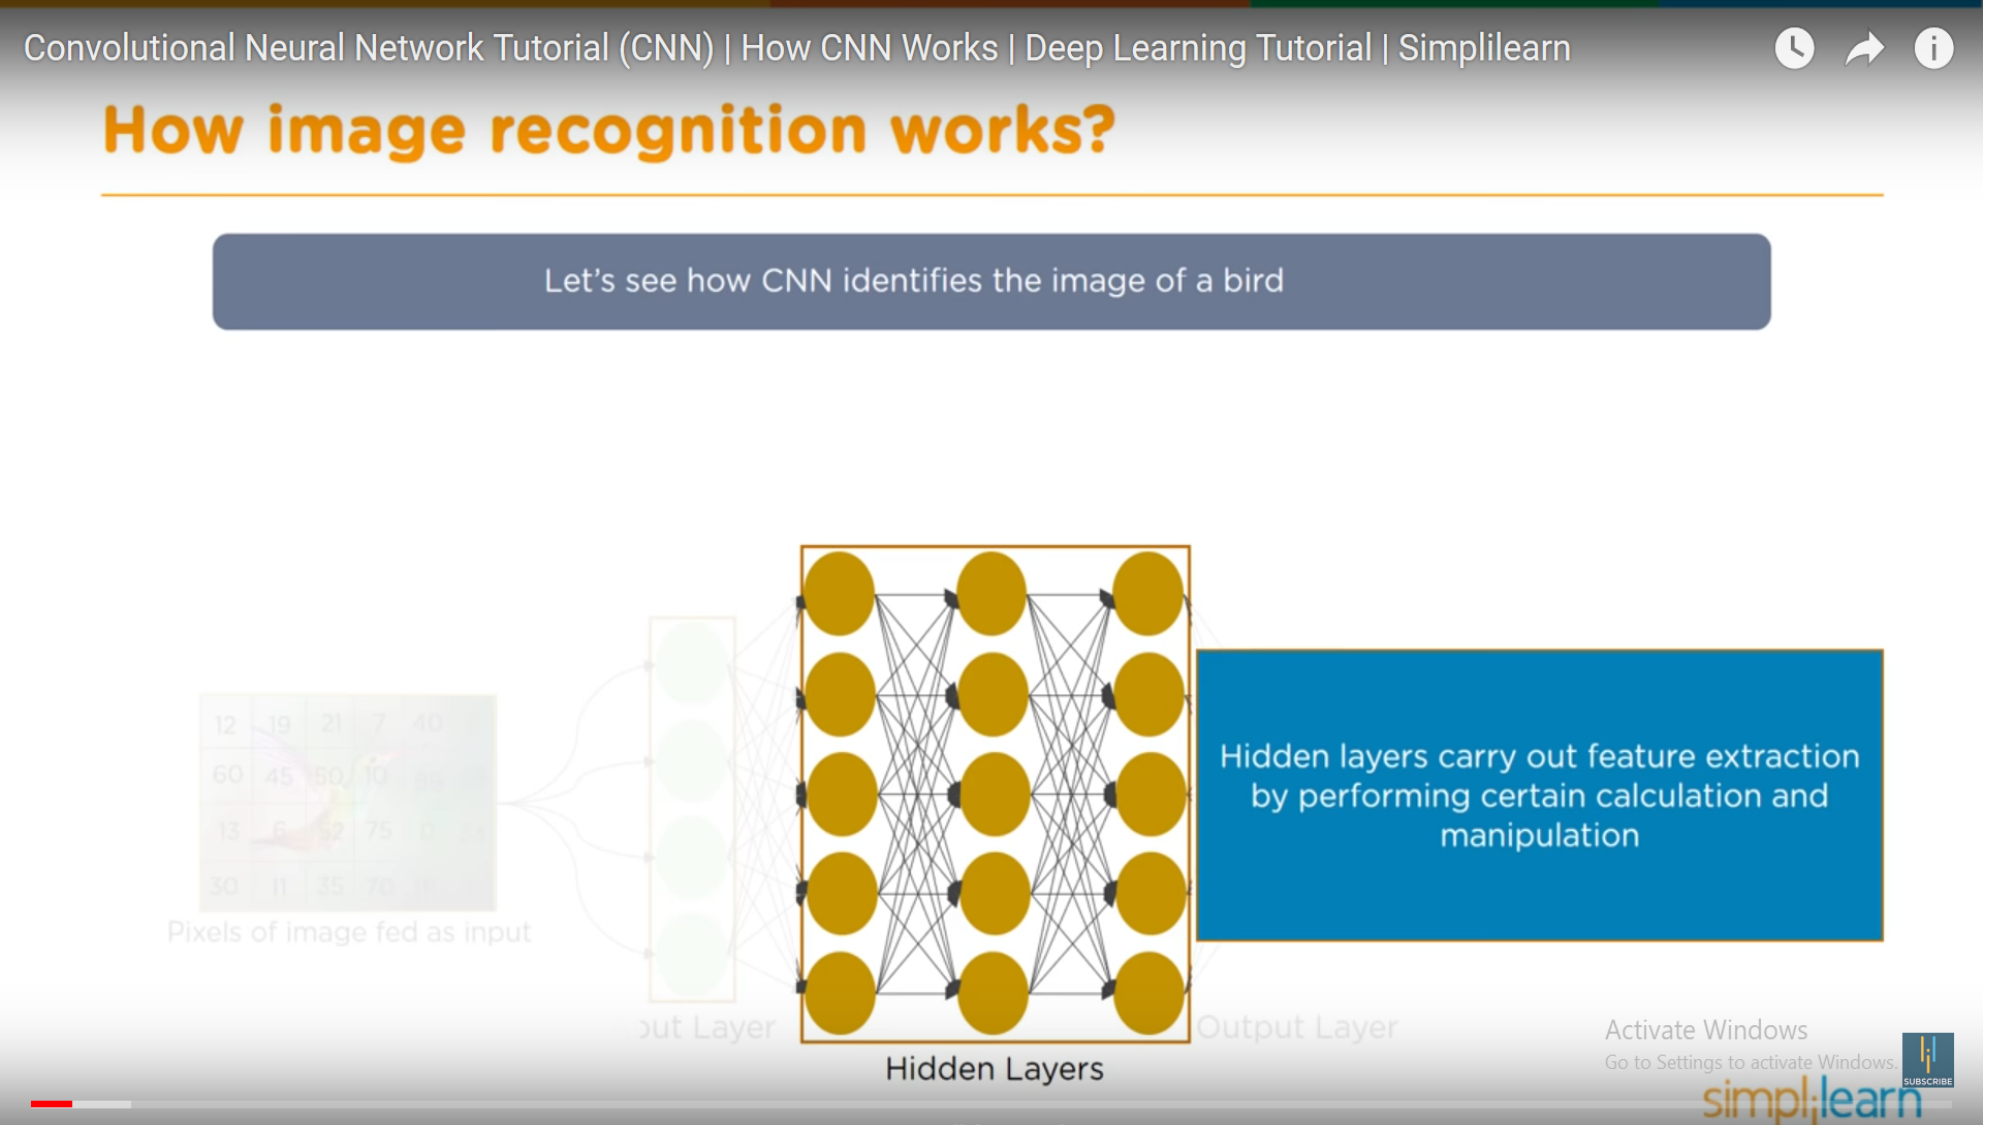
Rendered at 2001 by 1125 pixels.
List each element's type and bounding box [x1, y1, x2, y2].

list [0, 0, 1984, 1125]
